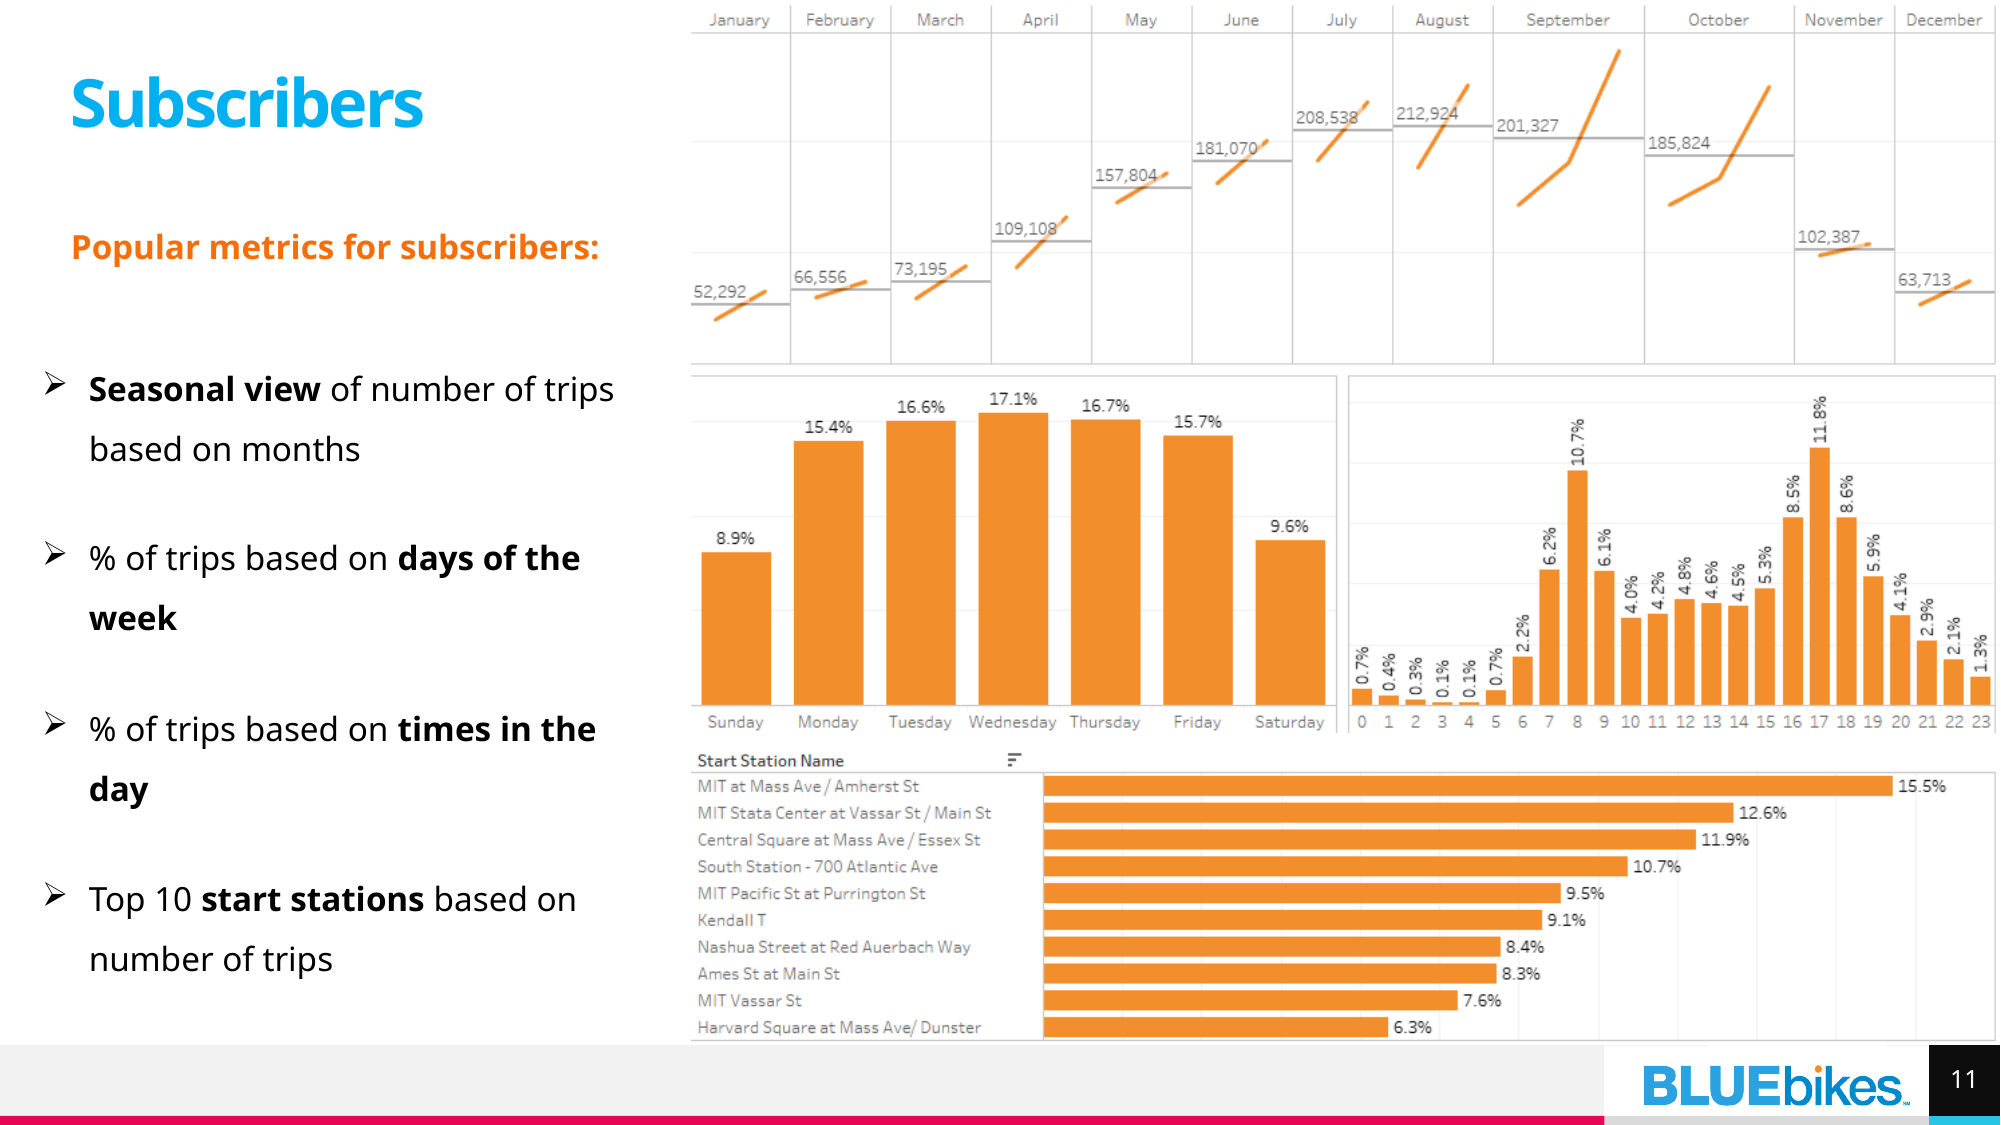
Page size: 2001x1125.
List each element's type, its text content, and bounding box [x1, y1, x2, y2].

picture [691, 3, 2000, 1044]
text_box % of trips based on days of the week [27, 510, 636, 645]
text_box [1639, 1045, 1913, 1114]
text_box Top 10 start stations based on number of trips [27, 851, 636, 986]
list Popular metrics for subscribers: [70, 206, 636, 266]
slide_number 11 [1929, 1045, 2000, 1116]
title Subscribers [70, 70, 668, 142]
text_box % of trips based on times in the day [27, 680, 636, 816]
text_box Seasonal view of number of trips based on months [27, 340, 636, 476]
